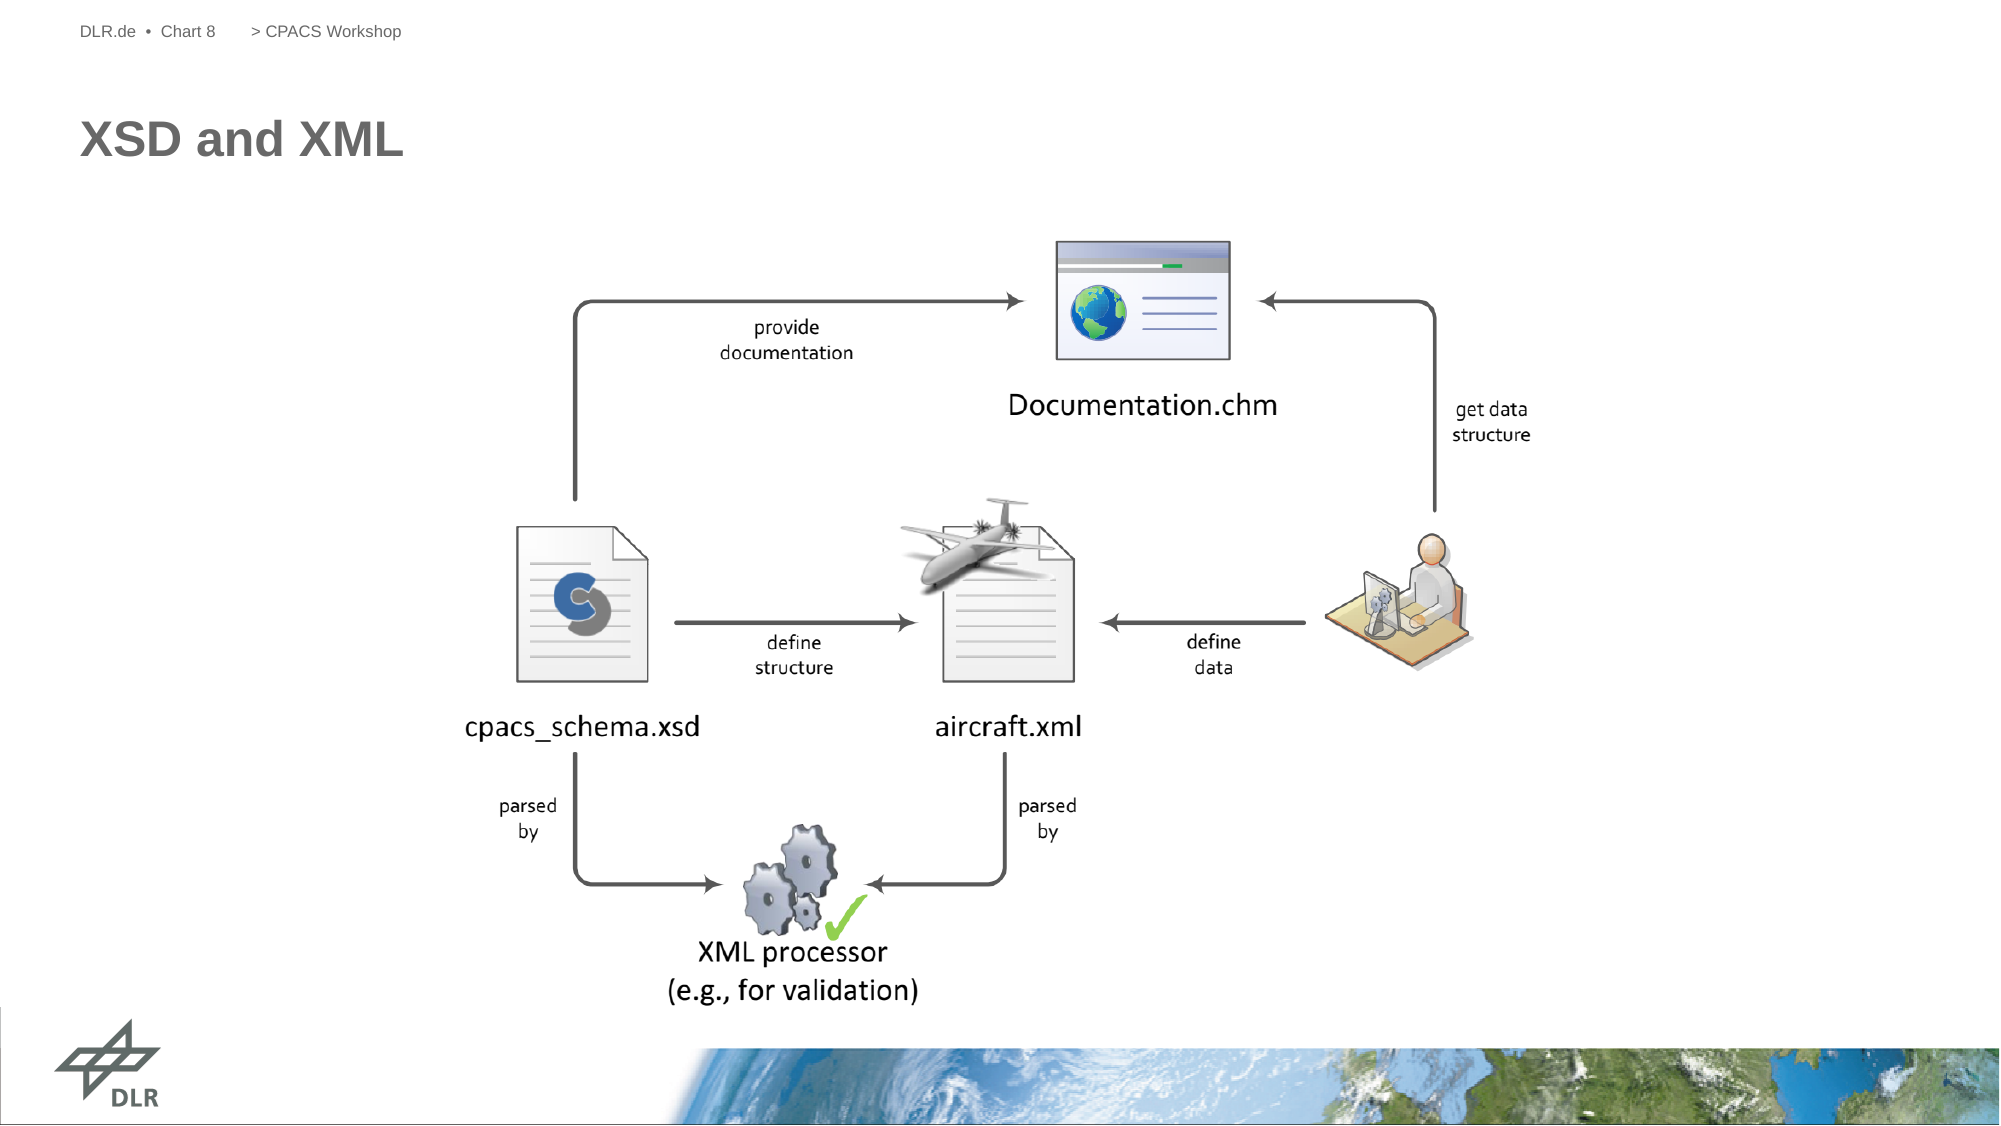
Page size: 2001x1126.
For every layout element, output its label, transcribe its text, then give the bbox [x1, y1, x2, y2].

footer > CPACS Workshop [251, 20, 1921, 45]
title XSD and XML [79, 106, 1921, 228]
slide_number DLR.de • Chart 8 [79, 20, 251, 45]
picture [0, 196, 2000, 1125]
